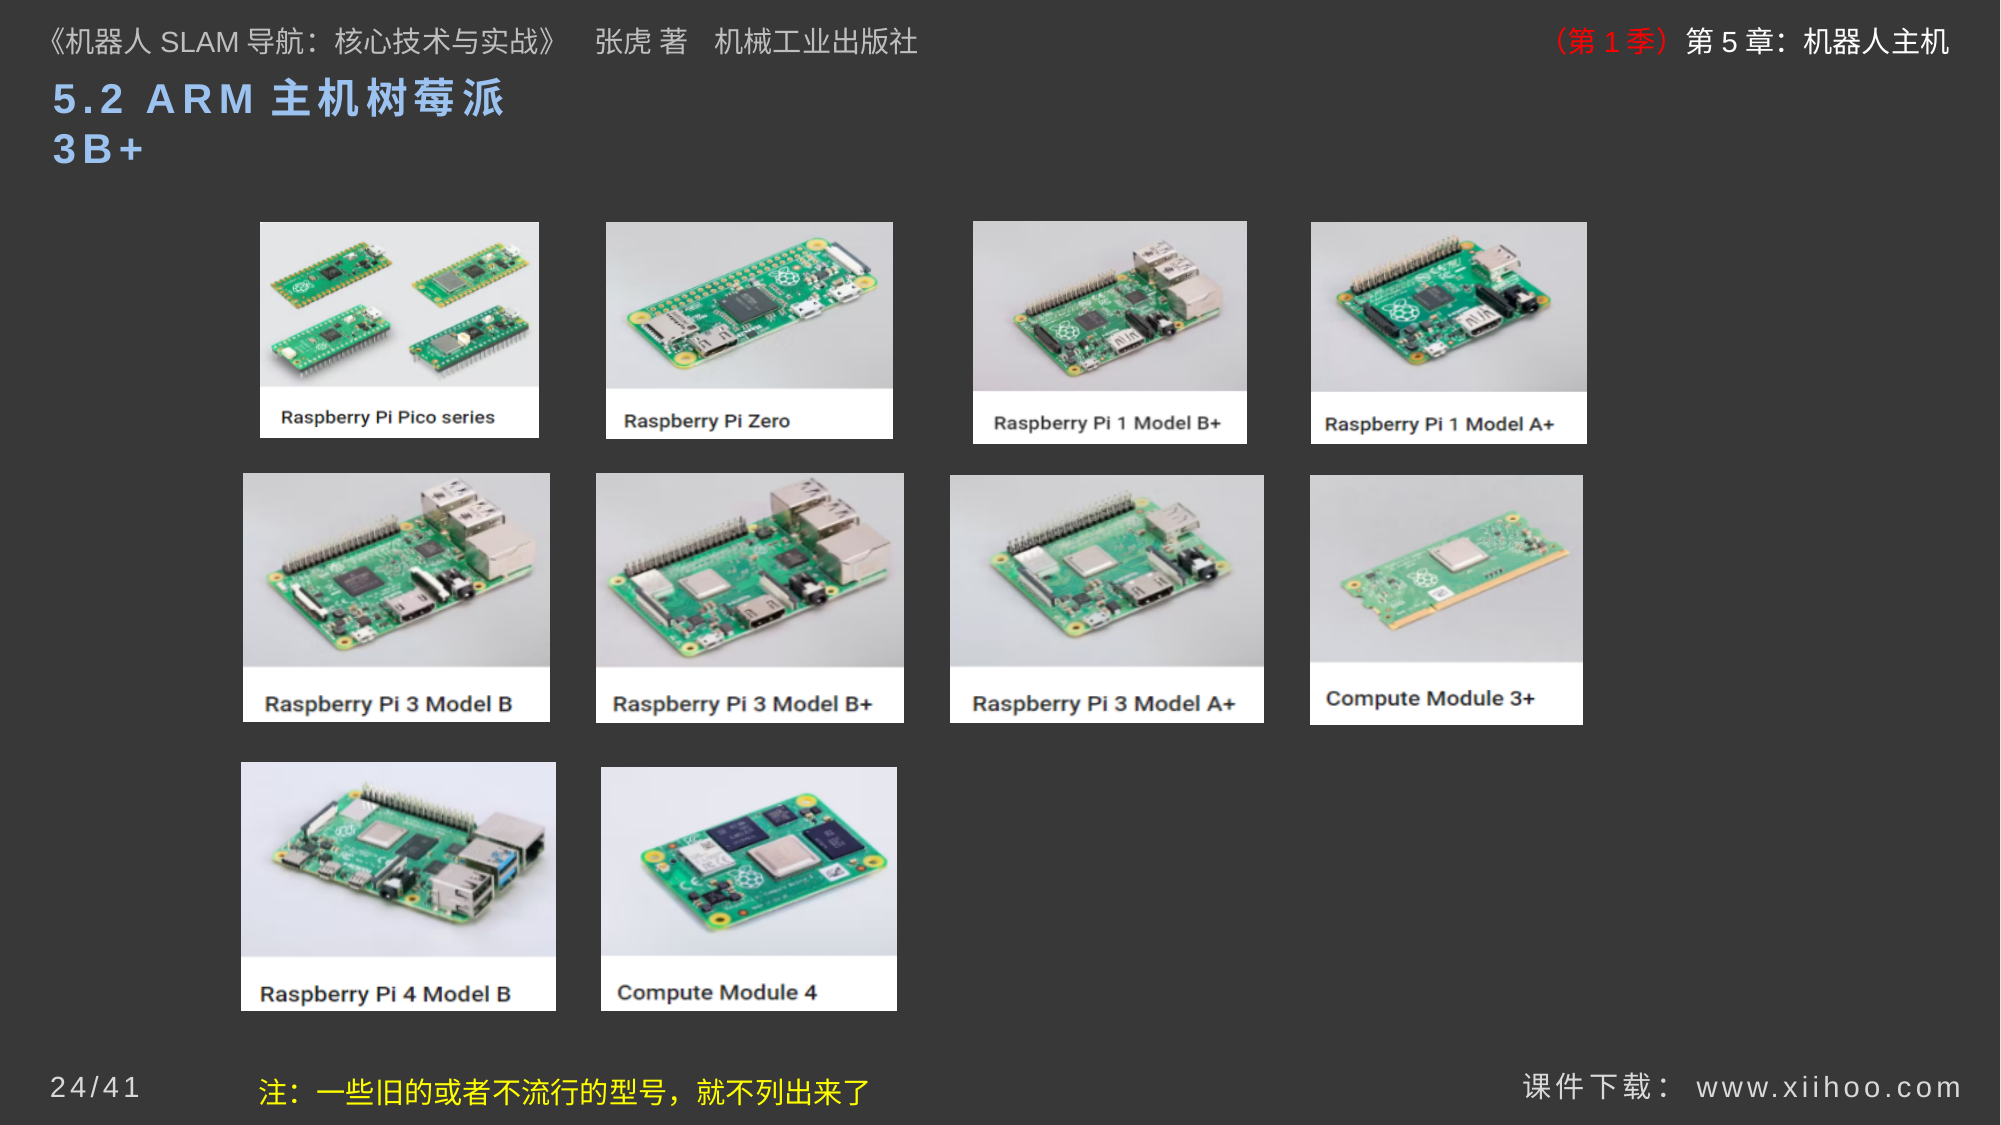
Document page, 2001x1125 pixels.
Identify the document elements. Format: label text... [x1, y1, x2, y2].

text_box 注：一些旧的或者不流行的型号，就不列出来了 [243, 1032, 903, 1118]
text_box （第1季）第5章：机器人主机 [1075, 16, 1965, 66]
text_box 课件下载：www.xiihoo.com [1493, 1057, 1991, 1114]
text_box 24/41 [34, 1060, 187, 1111]
title 5.2 ARM主机树莓派3B+ [38, 98, 620, 180]
picture [0, 0, 2001, 1125]
text_box 《机器人SLAM导航：核心技术与实战》 张虎 著 机械工业出版社 [16, 16, 940, 66]
